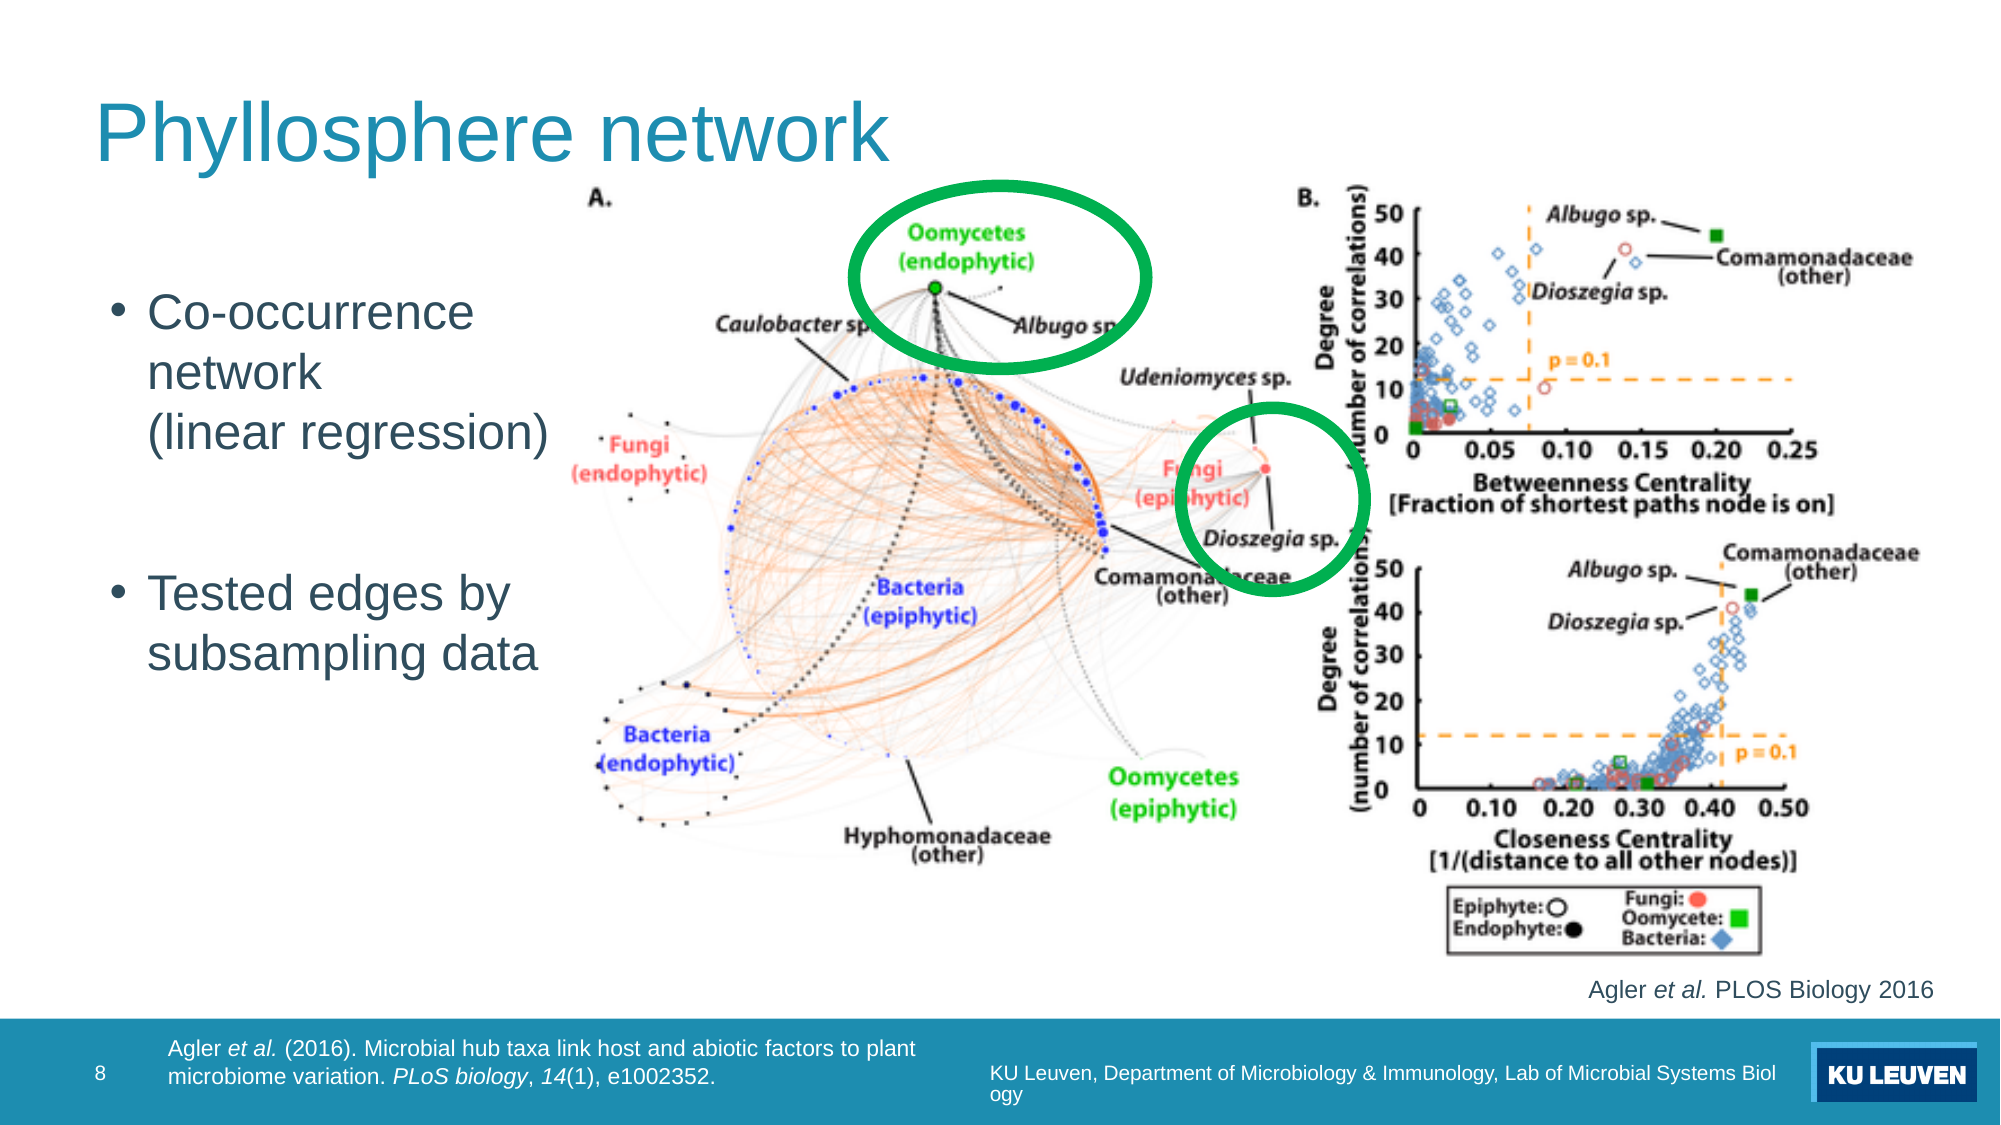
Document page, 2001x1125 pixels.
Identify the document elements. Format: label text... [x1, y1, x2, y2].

list Co-occurrence network (linear regression) Tested edges by subsampling data [94, 271, 585, 1004]
slide_number 8 [94, 1018, 201, 1125]
footer KU Leuven, Department of Microbiology & Immunology, Lab of Microbial Systems Biology [989, 1018, 1809, 1125]
text_box Agler et al. (2016). Microbial hub taxa link host and abiotic factors to plant microbiome variation. PLoS biology, 14(1), e1002352. [153, 1026, 977, 1097]
picture [1811, 1042, 1977, 1102]
text_box Agler et al. PLOS Biology 2016 [1568, 973, 1955, 1004]
picture [570, 183, 1923, 959]
title Phyllosphere network [94, 33, 1906, 223]
